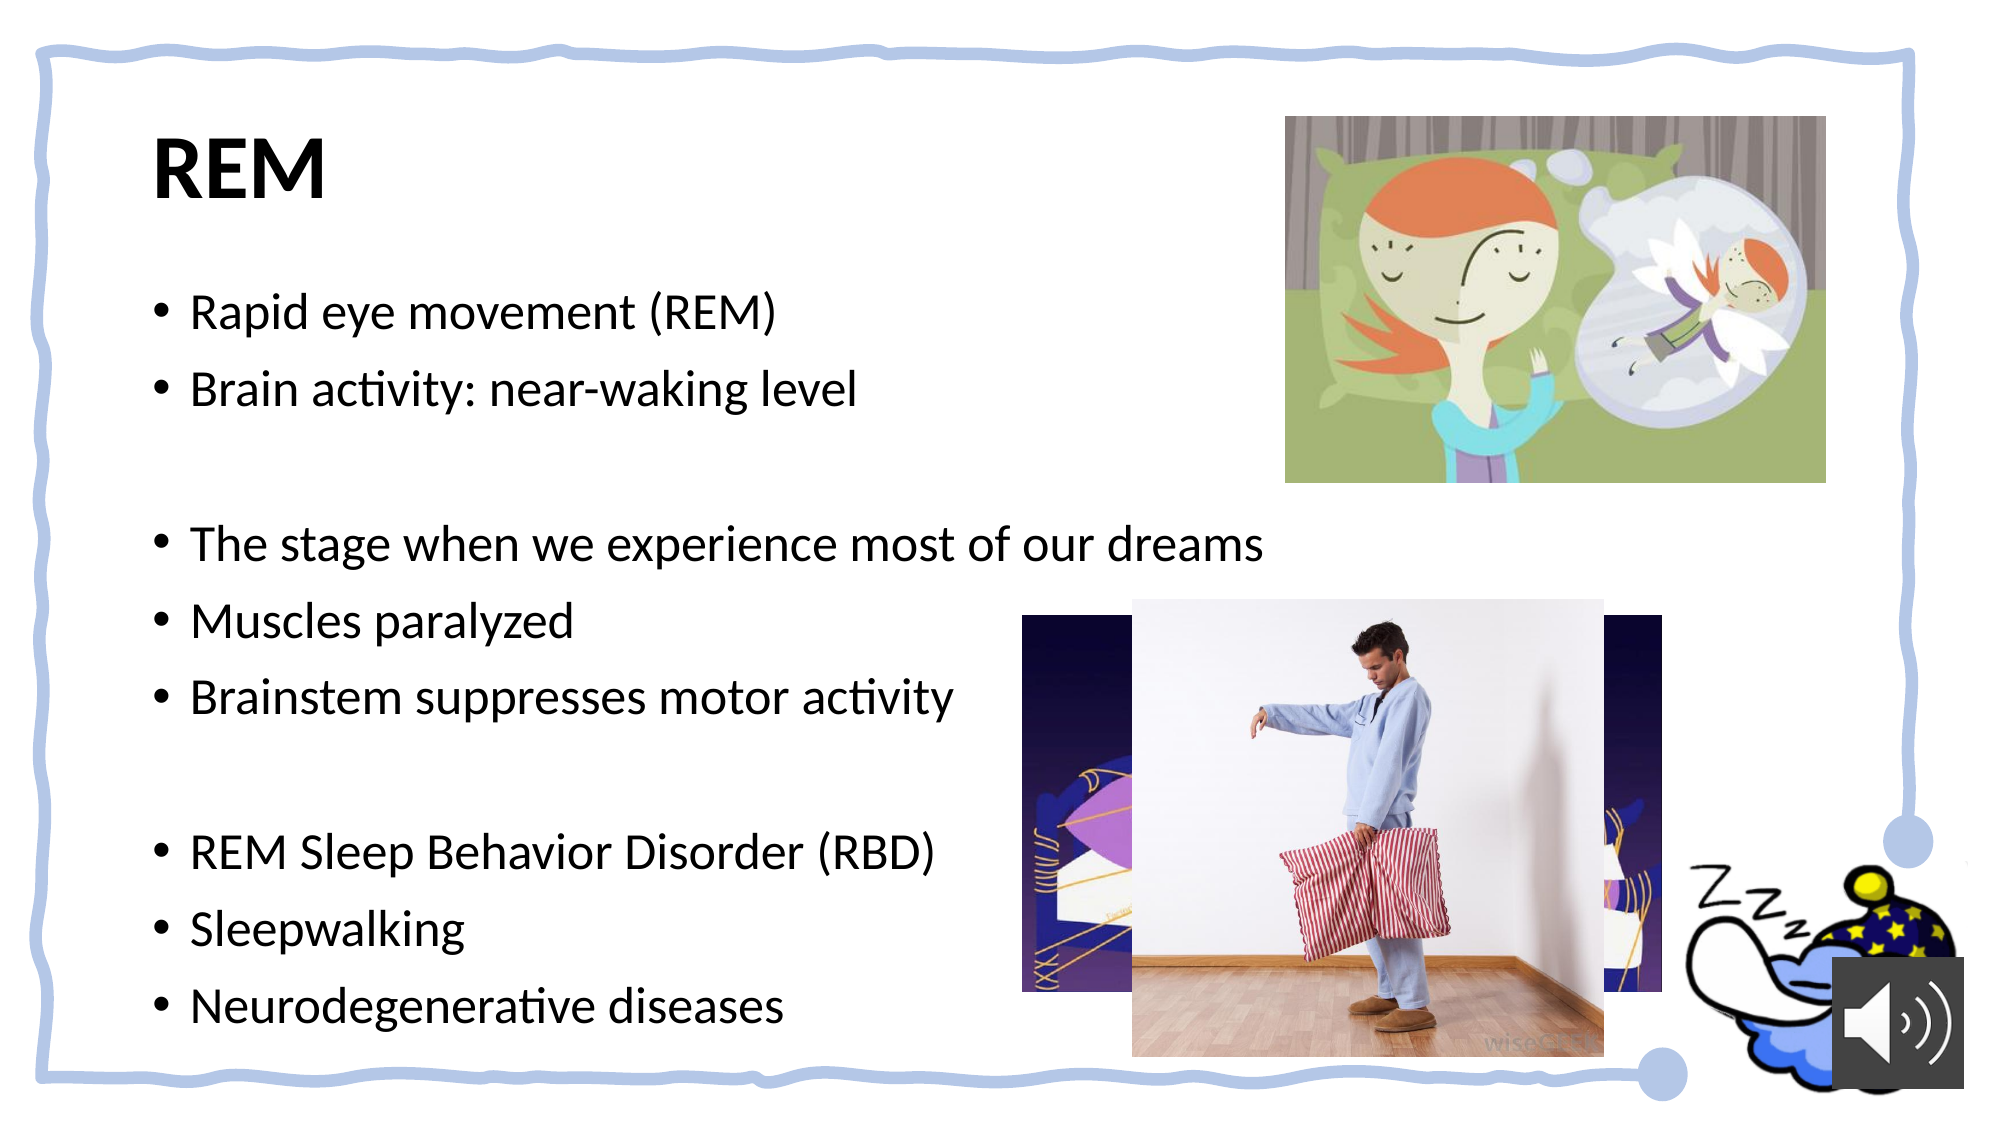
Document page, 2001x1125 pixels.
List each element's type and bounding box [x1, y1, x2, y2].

text_box [1636, 1046, 1682, 1103]
text_box [35, 48, 1913, 1084]
picture [1022, 599, 1662, 1057]
picture [1682, 861, 1968, 1107]
picture [1285, 116, 1826, 483]
text_box [1882, 813, 1935, 861]
